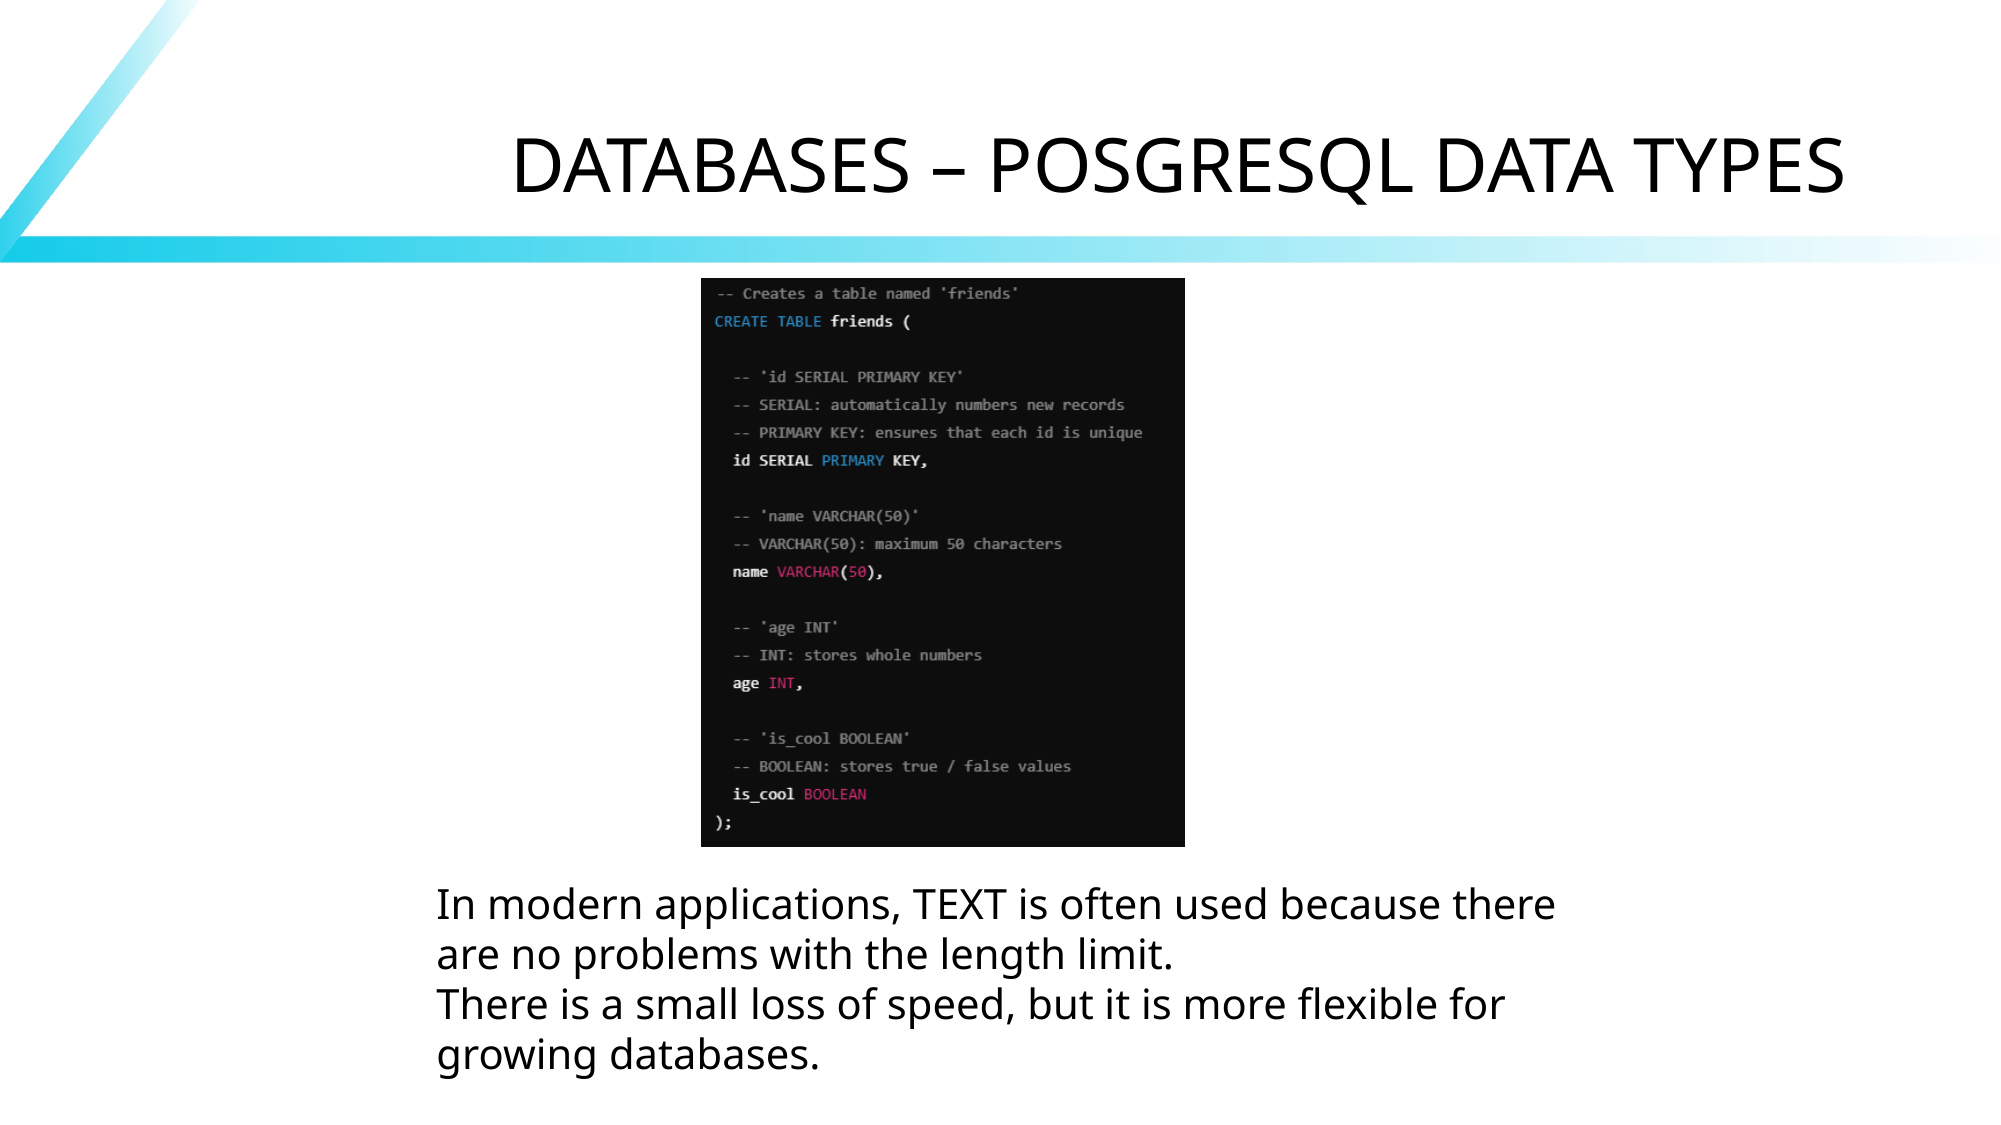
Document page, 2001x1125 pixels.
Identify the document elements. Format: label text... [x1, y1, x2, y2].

title DATABASES – POSGRESQL DATA TYPES [137, 59, 1863, 278]
text_box In modern applications, TEXT is often used because there are no problems with the length limit. There is a small loss of speed, but it is more flexible for growing databases. [421, 870, 1639, 1086]
picture [0, 0, 2000, 1125]
